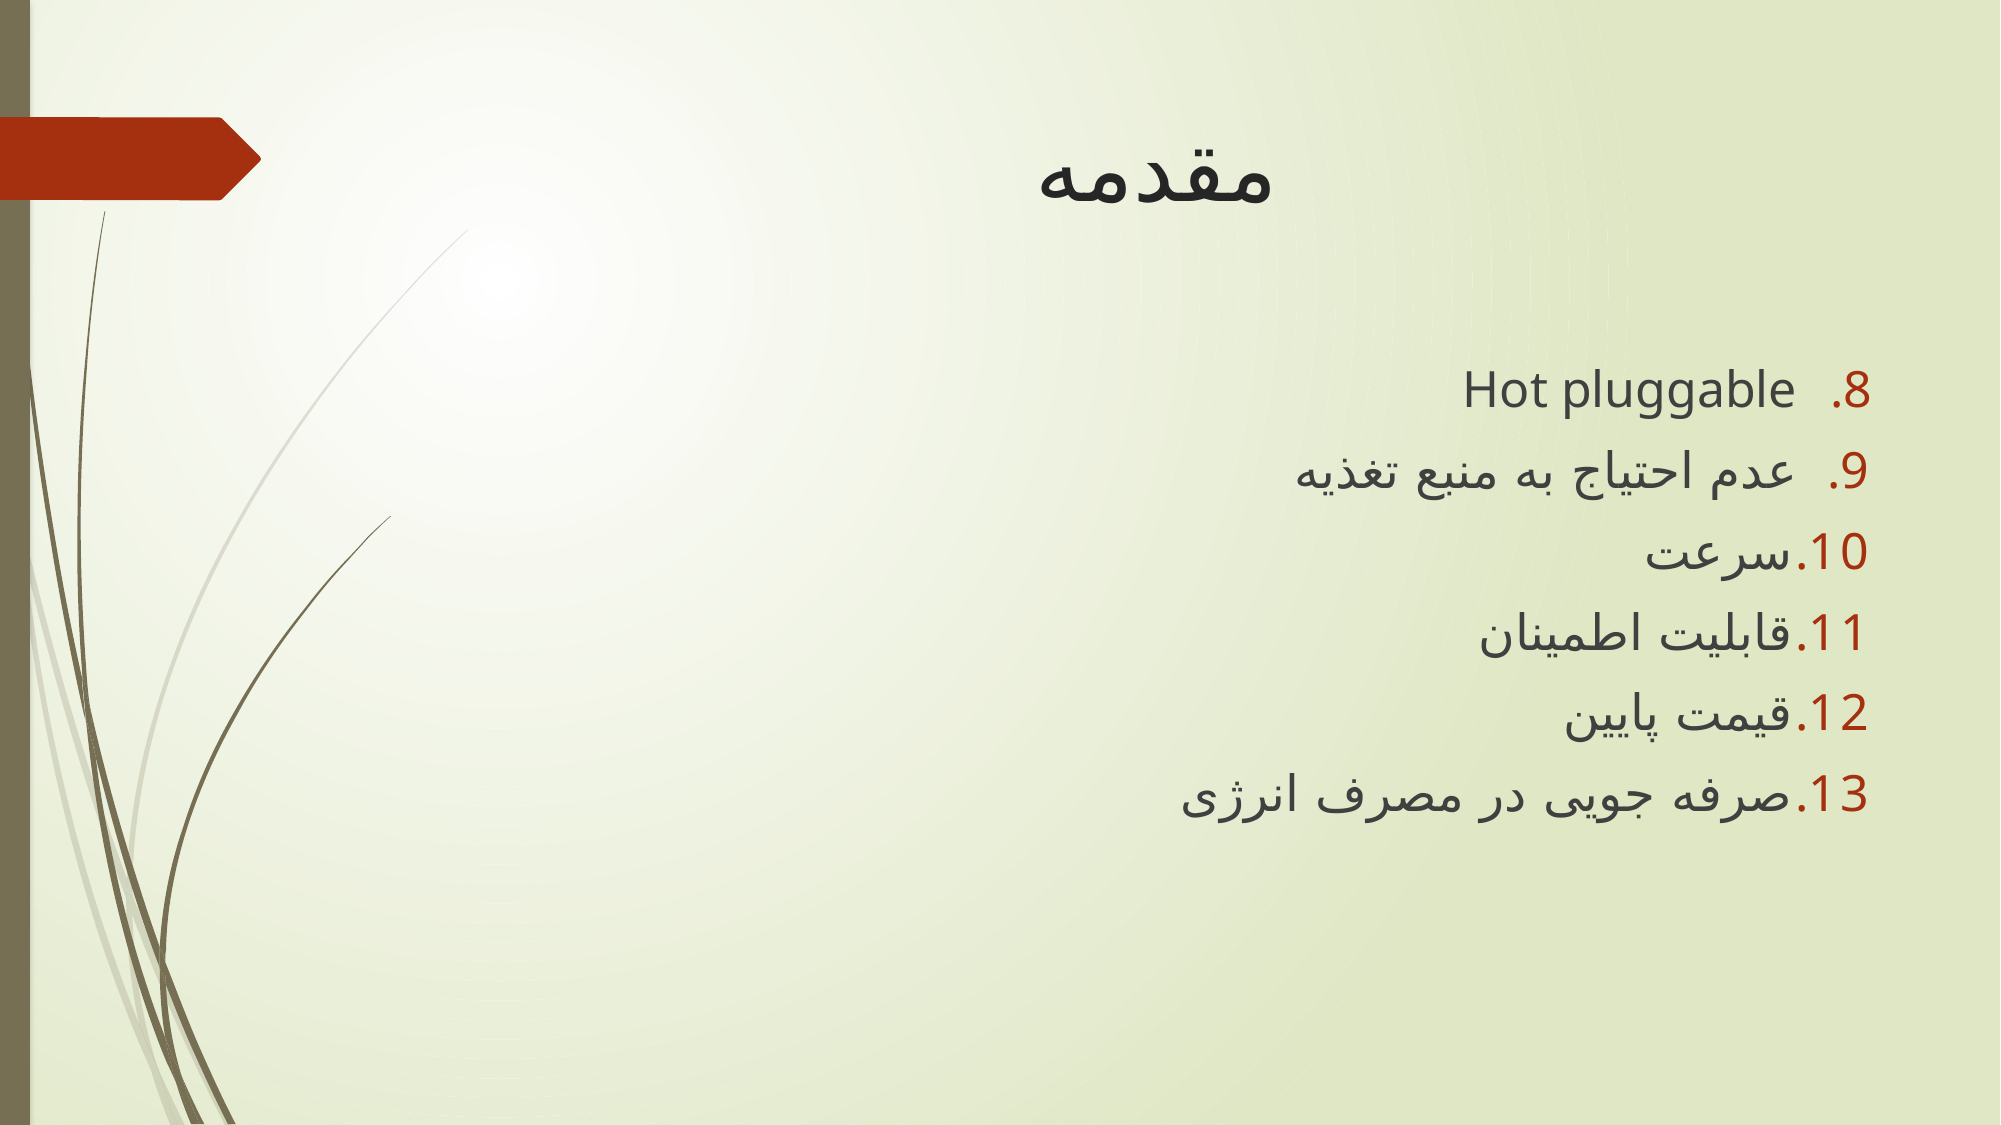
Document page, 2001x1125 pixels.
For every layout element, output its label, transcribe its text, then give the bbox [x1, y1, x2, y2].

list Hot pluggable عدم احتیاج به منبع تغذیه سرعت قابلیت اطمینان قیمت پایین صرفه جویی در مصرف انرژی [424, 350, 1888, 970]
title مقدمه [425, 102, 1888, 313]
